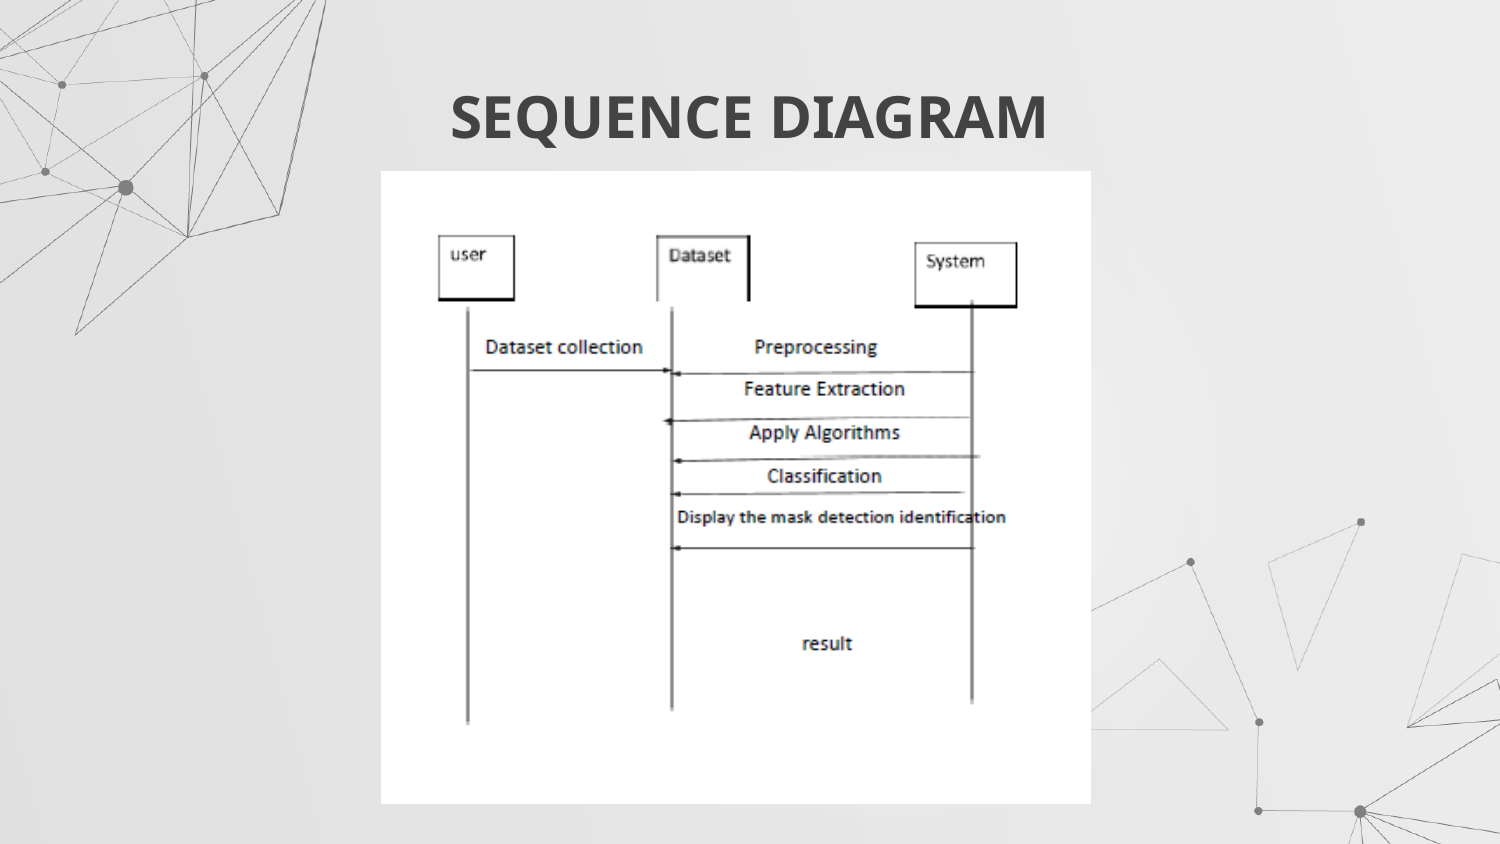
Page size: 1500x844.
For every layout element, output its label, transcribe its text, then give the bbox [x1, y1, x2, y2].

title SEQUENCE DIAGRAM [432, 0, 1068, 165]
picture [0, 0, 1500, 844]
